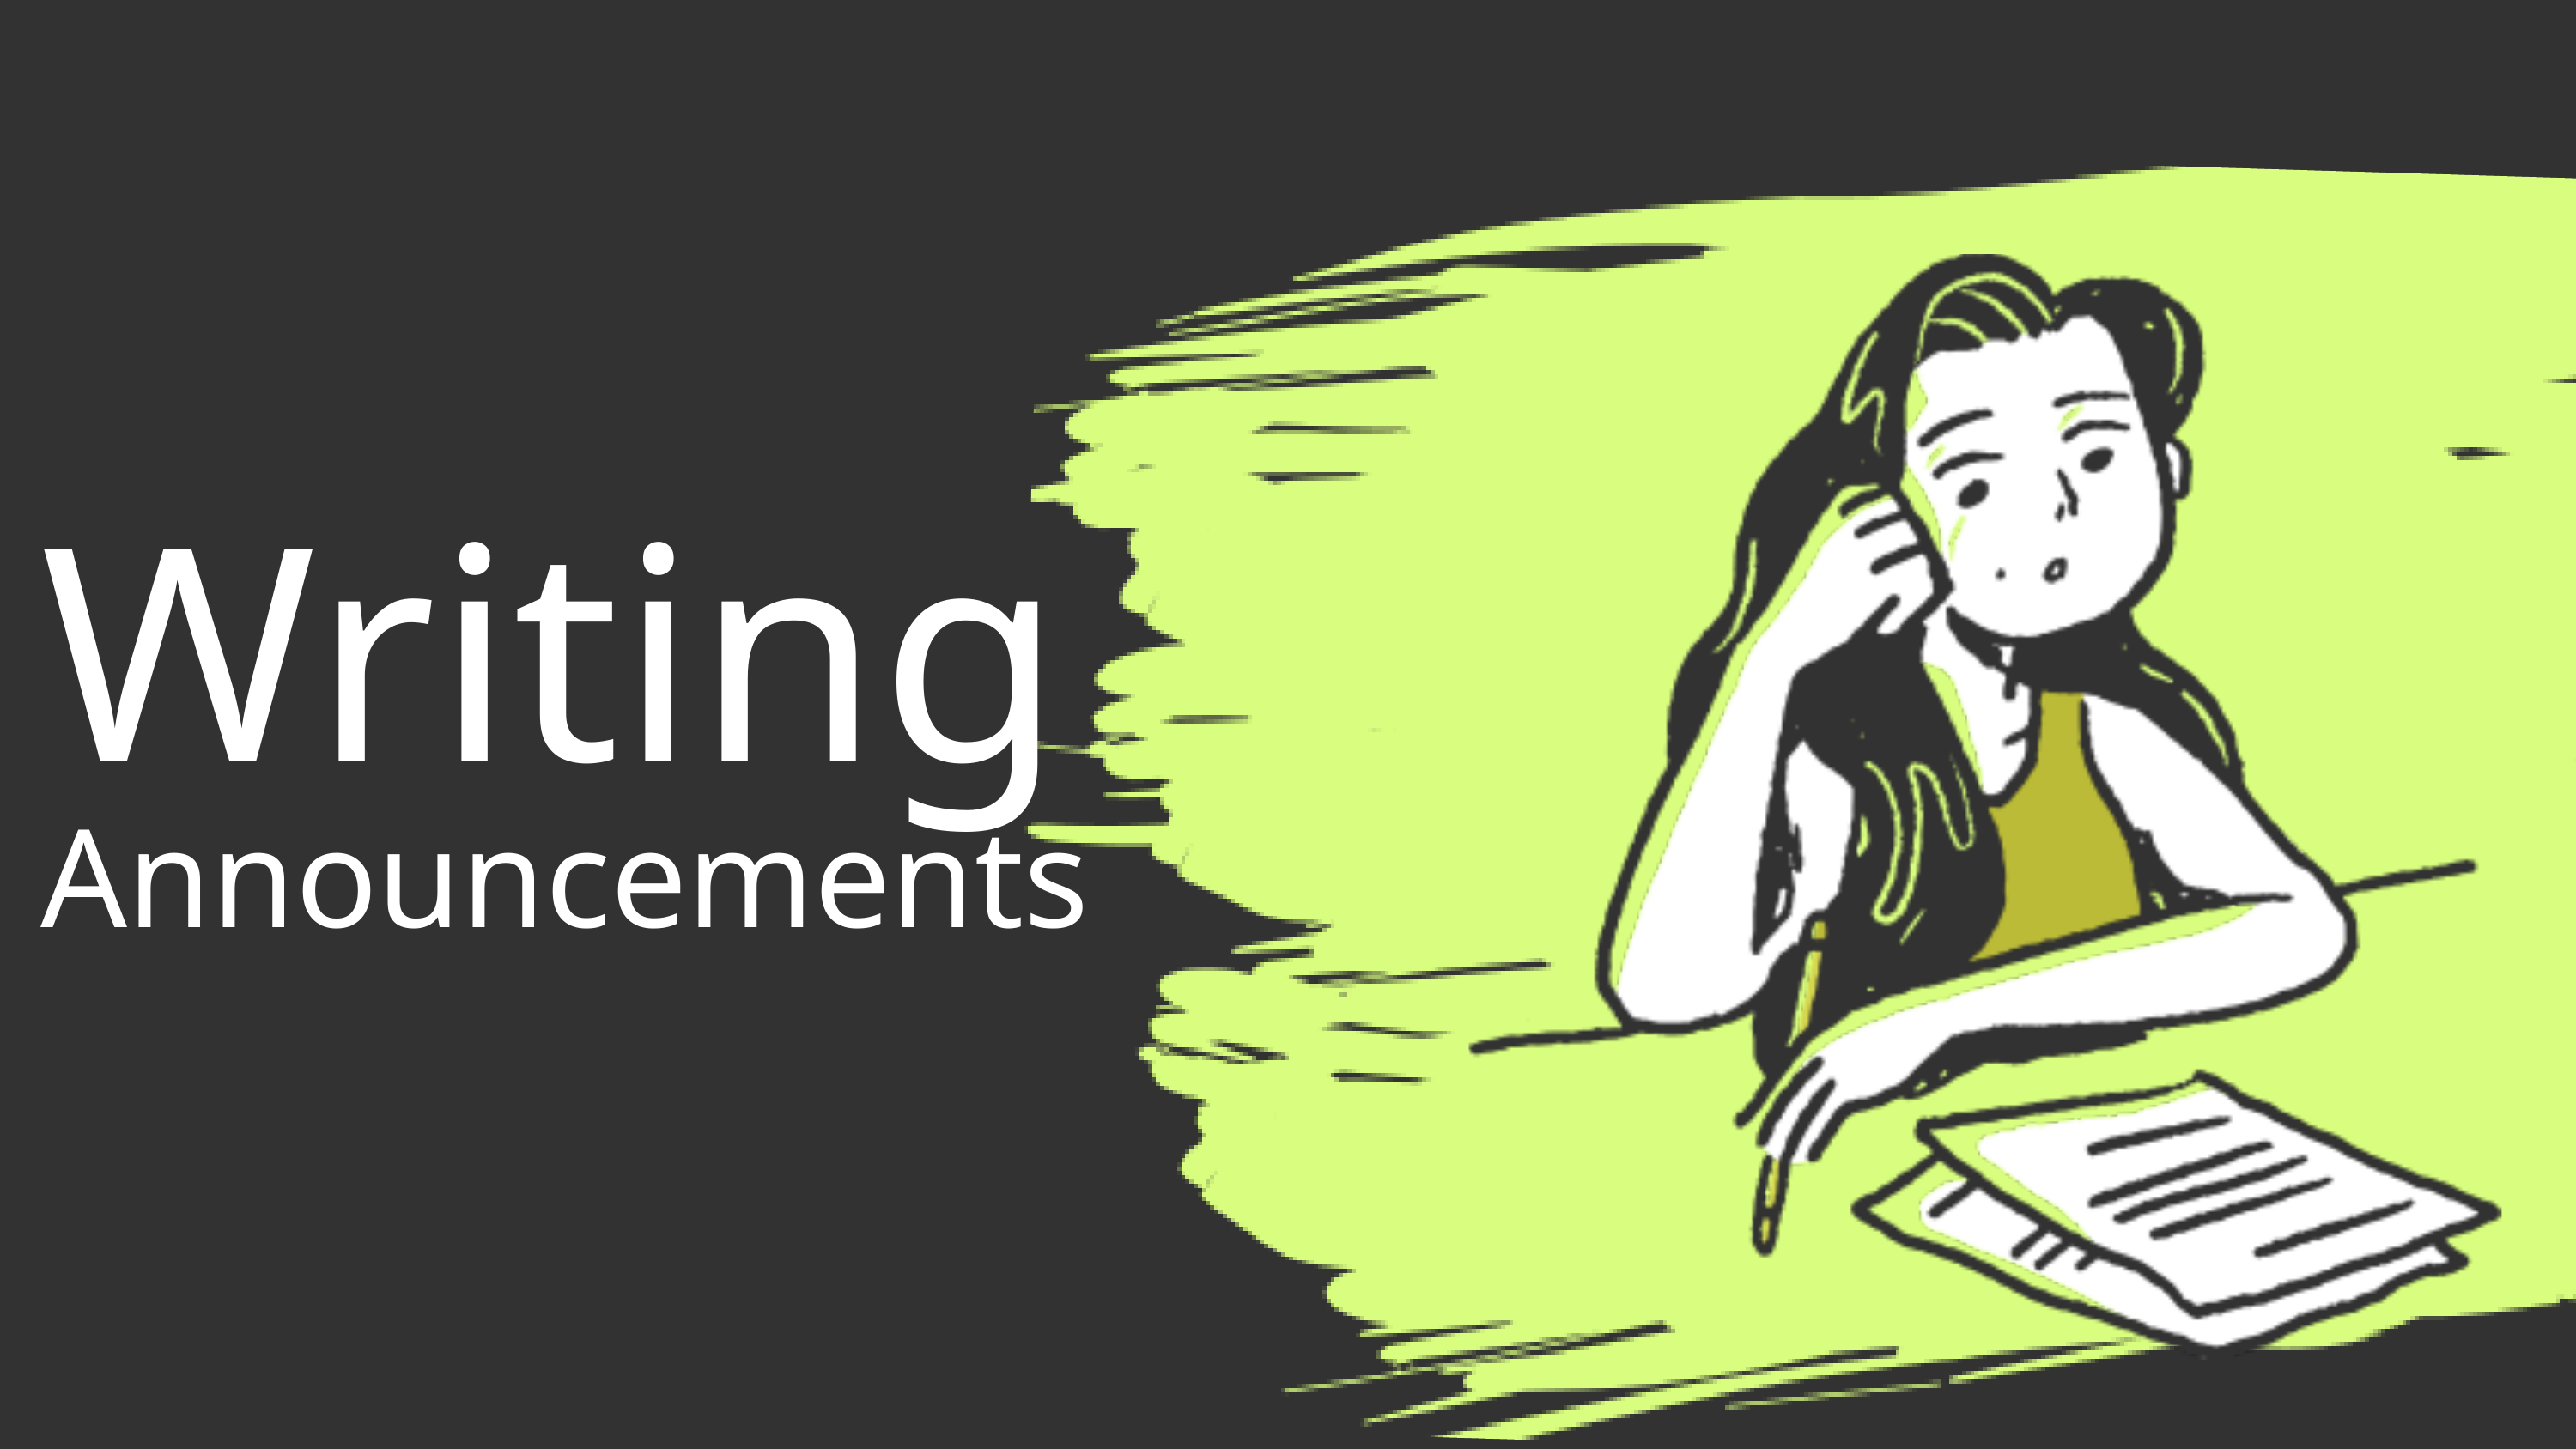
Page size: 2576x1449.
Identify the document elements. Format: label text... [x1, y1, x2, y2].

text_box Writing Announcements [40, 526, 1090, 955]
text_box [1468, 254, 2502, 1360]
text_box [1003, 132, 2576, 1449]
